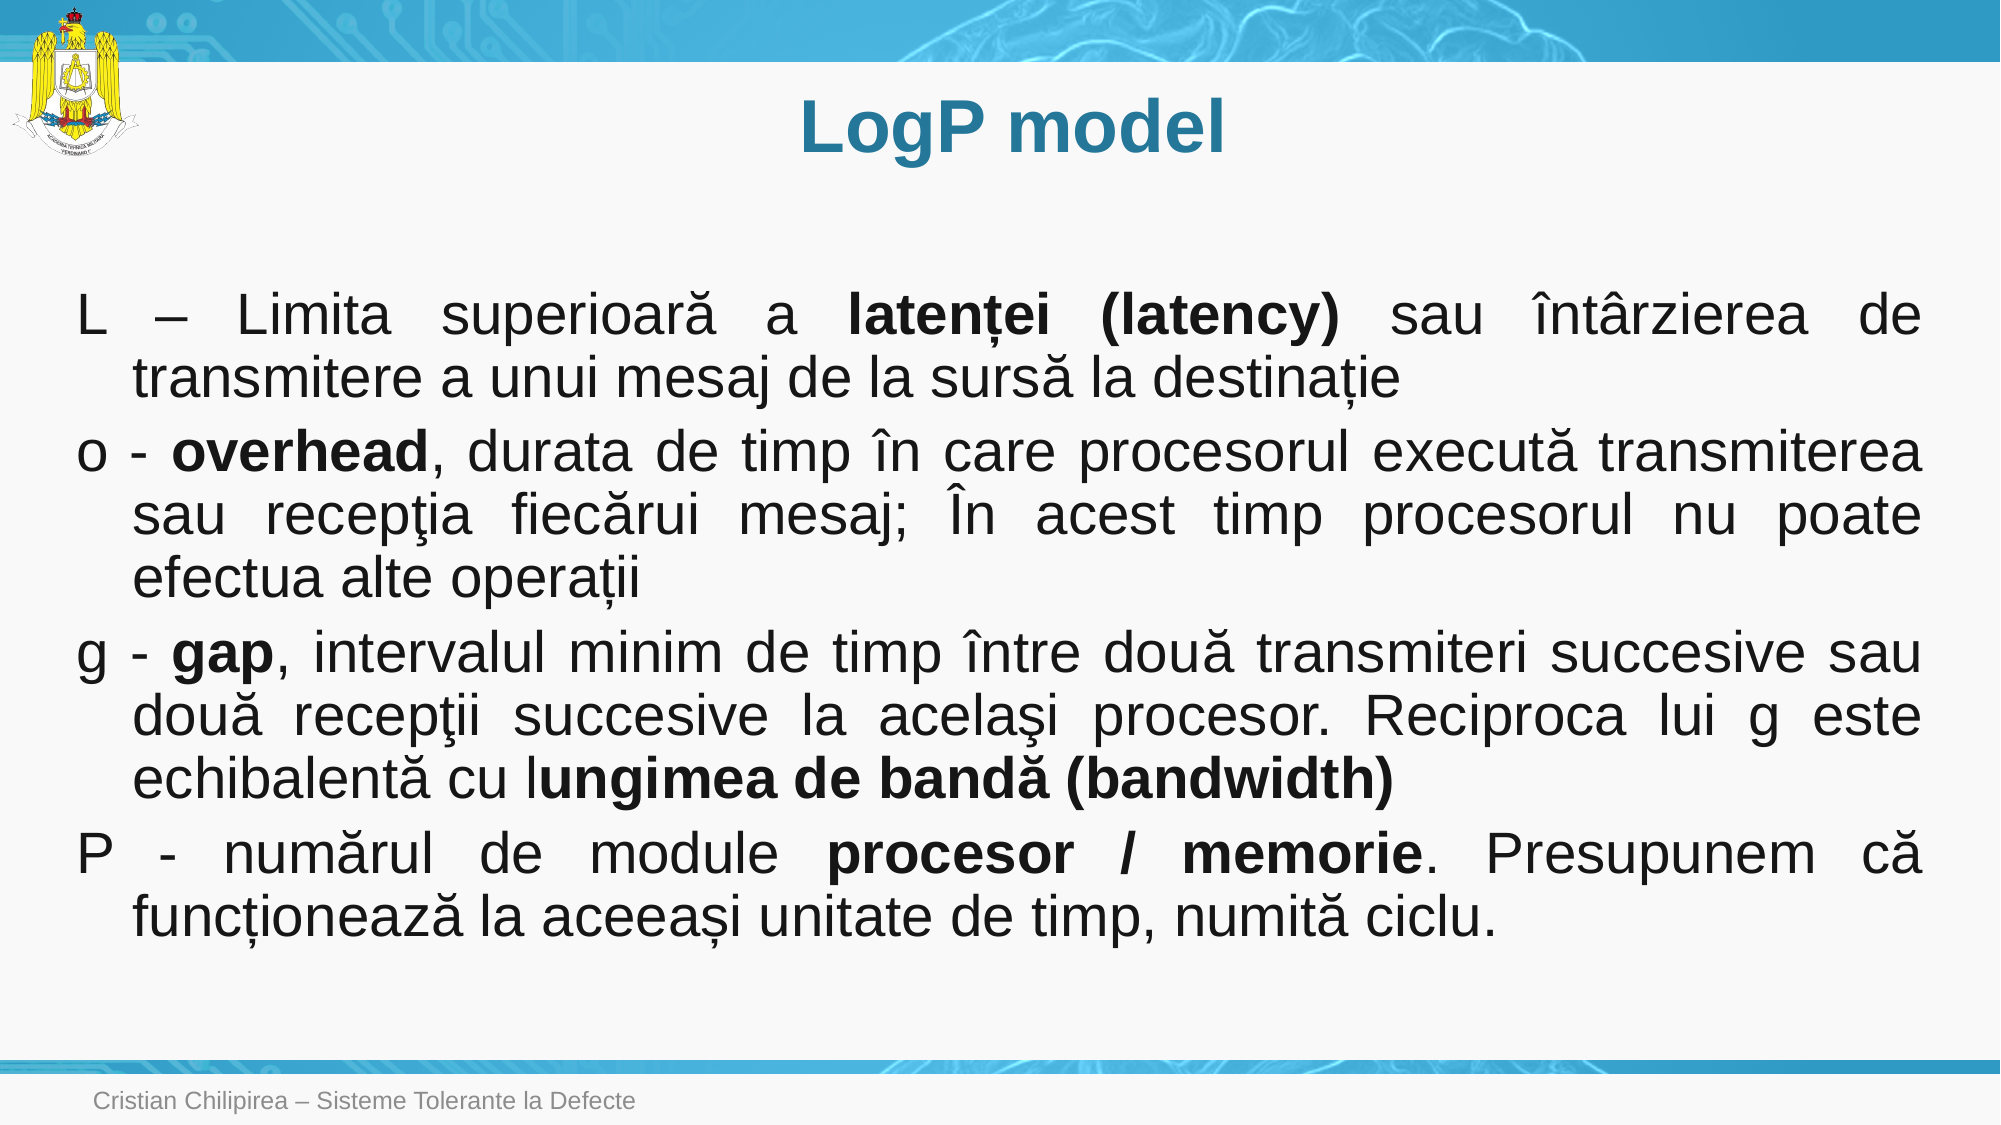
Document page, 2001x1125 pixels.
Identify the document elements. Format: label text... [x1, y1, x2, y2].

title LogP model [150, 76, 1876, 180]
footer Cristian Chilipirea – Sisteme Tolerante la Defecte [77, 1073, 1338, 1125]
picture [0, 0, 2000, 156]
picture [0, 1060, 2000, 1074]
text_box L – Limita superioară a latenței (latency) sau întârzierea de transmitere a unui mesaj de la sursă la destinație o - overhead, durata de timp în care procesorul execută transmiterea sau recepţia fiecărui mesaj; În acest timp procesorul nu poate efectua alte operații g - gap, intervalul minim de timp între două transmiteri succesive sau două recepţii succesive la acelaşi procesor. Reciproca lui g este echibalentă cu lungimea de bandă (bandwidth) P - numărul de module procesor / memorie. Presupunem că funcționează la aceeași unitate de timp, numită ciclu. [61, 276, 1939, 849]
